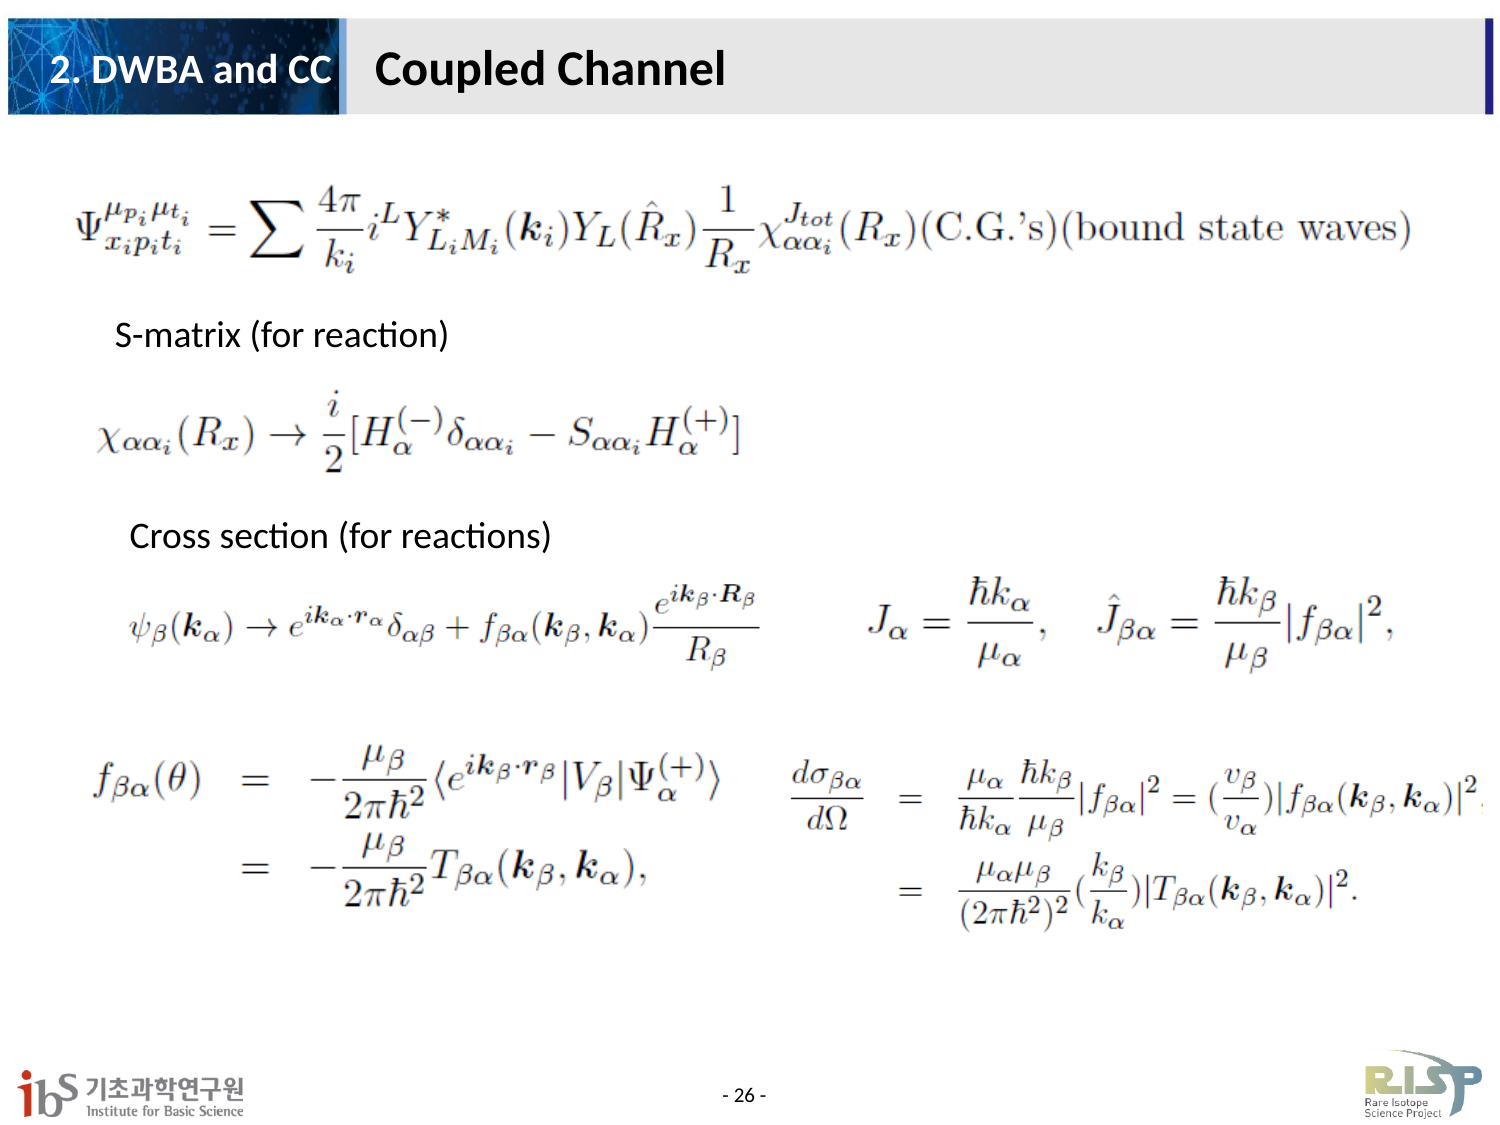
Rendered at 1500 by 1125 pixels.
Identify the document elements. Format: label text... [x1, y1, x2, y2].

picture [17, 1070, 243, 1117]
picture [69, 715, 746, 927]
picture [102, 563, 777, 706]
picture [777, 729, 1483, 941]
picture [1364, 1049, 1482, 1119]
picture [2, 10, 1500, 130]
picture [844, 550, 1395, 693]
text_box Cross section (for reactions) [114, 504, 568, 563]
text_box S-matrix (for reaction) [100, 302, 465, 363]
picture [62, 160, 1438, 302]
picture [76, 373, 801, 504]
